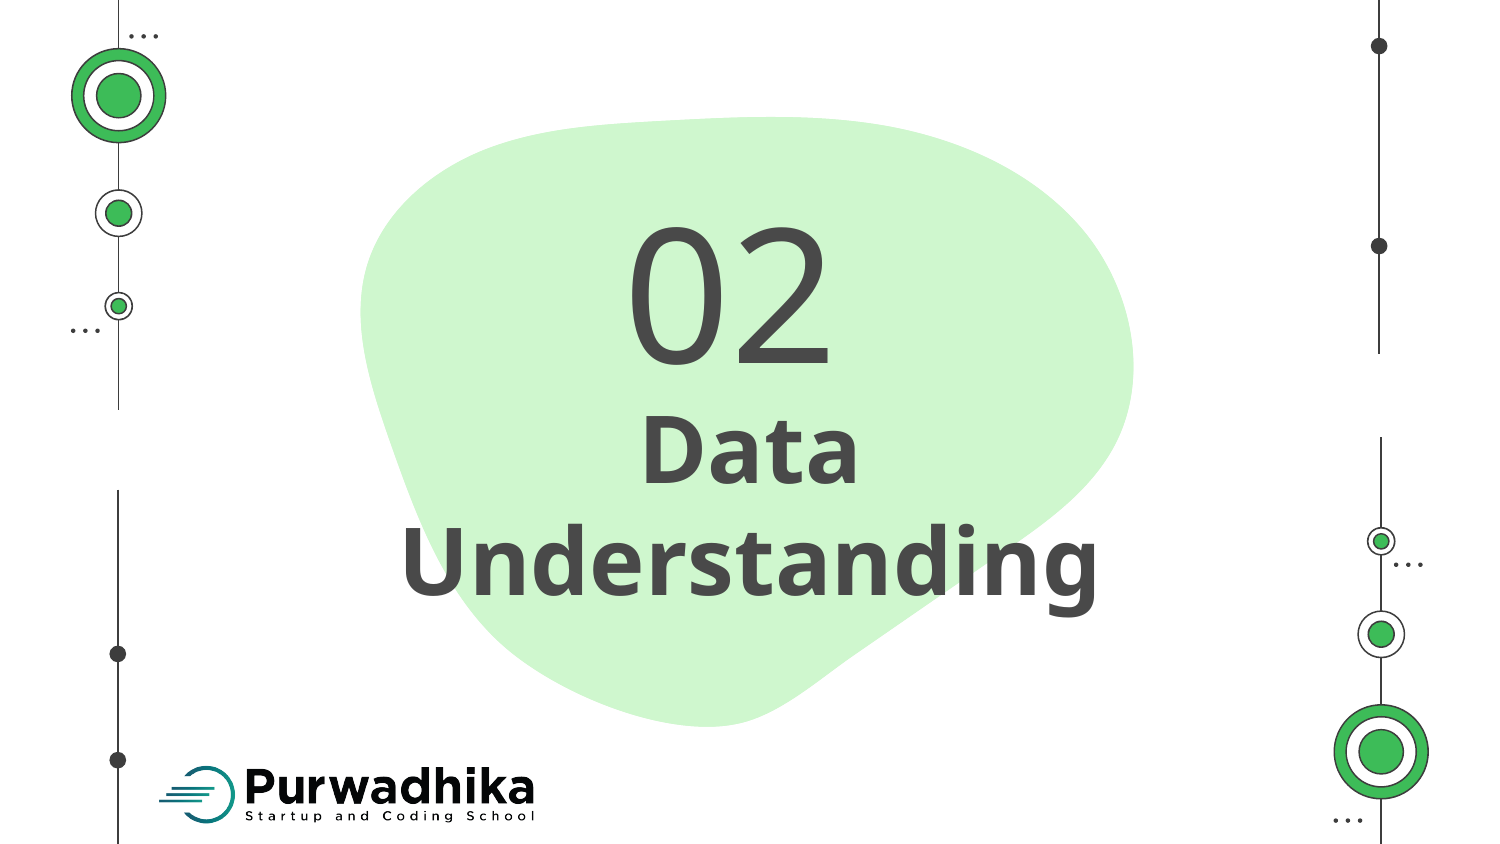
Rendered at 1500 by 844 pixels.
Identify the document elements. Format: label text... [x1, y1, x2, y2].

title 02 [487, 200, 975, 377]
picture [155, 761, 542, 828]
title Data Understanding [315, 376, 1185, 628]
